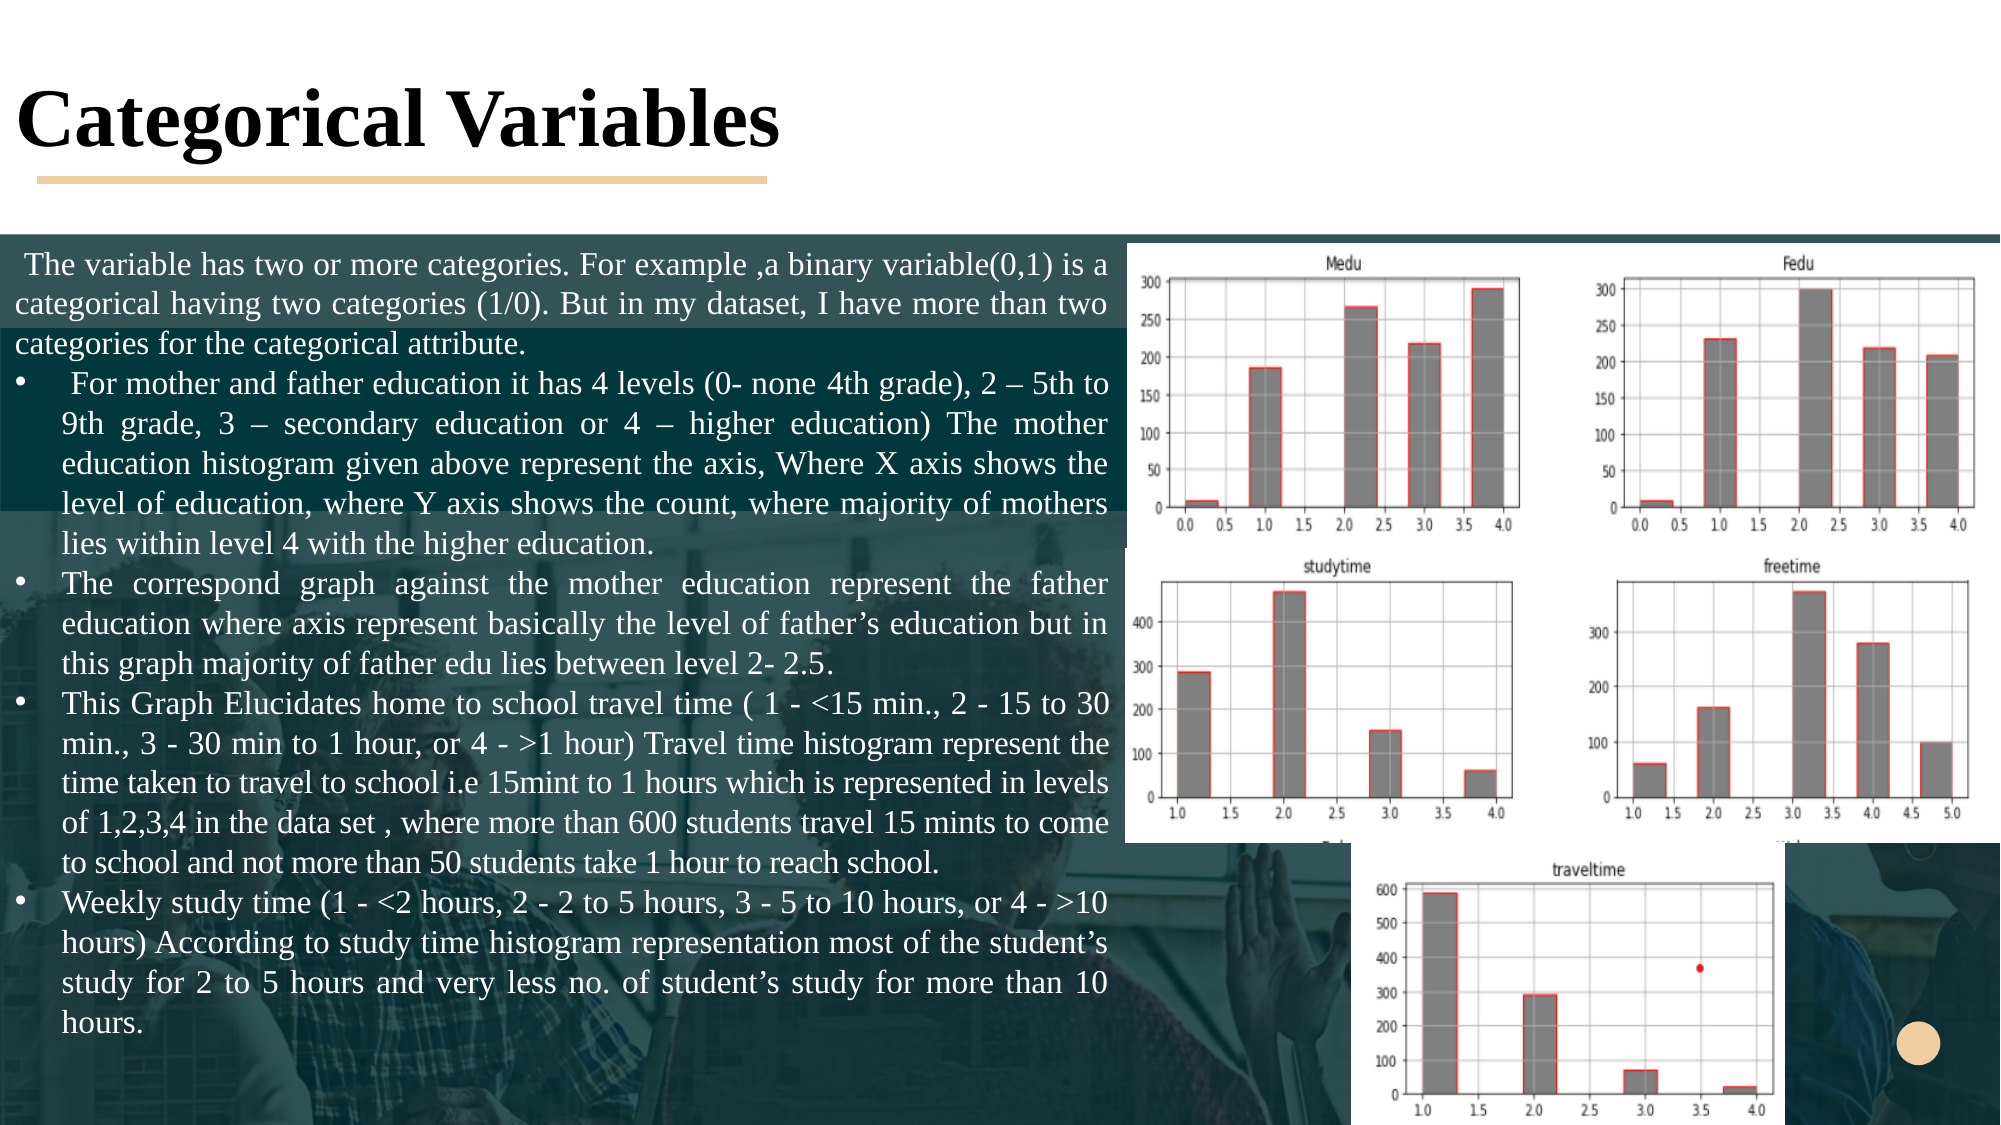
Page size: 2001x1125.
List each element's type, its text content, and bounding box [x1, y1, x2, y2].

title Categorical Variables [0, 0, 1858, 239]
picture [0, 243, 2000, 1125]
text_box The variable has two or more categories. For example ,a binary variable(0,1) is a categorical having two categories (1/0). But in my dataset, I have more than two categories for the categorical attribute. For mother and father education it has 4 levels (0- none 4th grade), 2 – 5th to 9th grade, 3 – secondary education or 4 – higher education) The mother education histogram given above represent the axis, Where X axis shows the level of education, where Y axis shows the count, where majority of mothers lies within level 4 with the higher education. The correspond graph against the mother education represent the father education where axis represent basically the level of father’s education but in this graph majority of father edu lies between level 2- 2.5. This Graph Elucidates home to school travel time ( 1 - <15 min., 2 - 15 to 30 min., 3 - 30 min to 1 hour, or 4 - >1 hour) Travel time histogram represent the time taken to travel to school i.e 15mint to 1 hours which is represented in levels of 1,2,3,4 in the data set , where more than 600 students travel 15 mints to come to school and not more than 50 students take 1 hour to reach school. Weekly study time (1 - <2 hours, 2 - 2 to 5 hours, 3 - 5 to 10 hours, or 4 - >10 hours) According to study time histogram representation most of the student’s study for 2 to 5 hours and very less no. of student’s study for more than 10 hours. [0, 234, 1125, 510]
text_box [1125, 234, 2000, 510]
